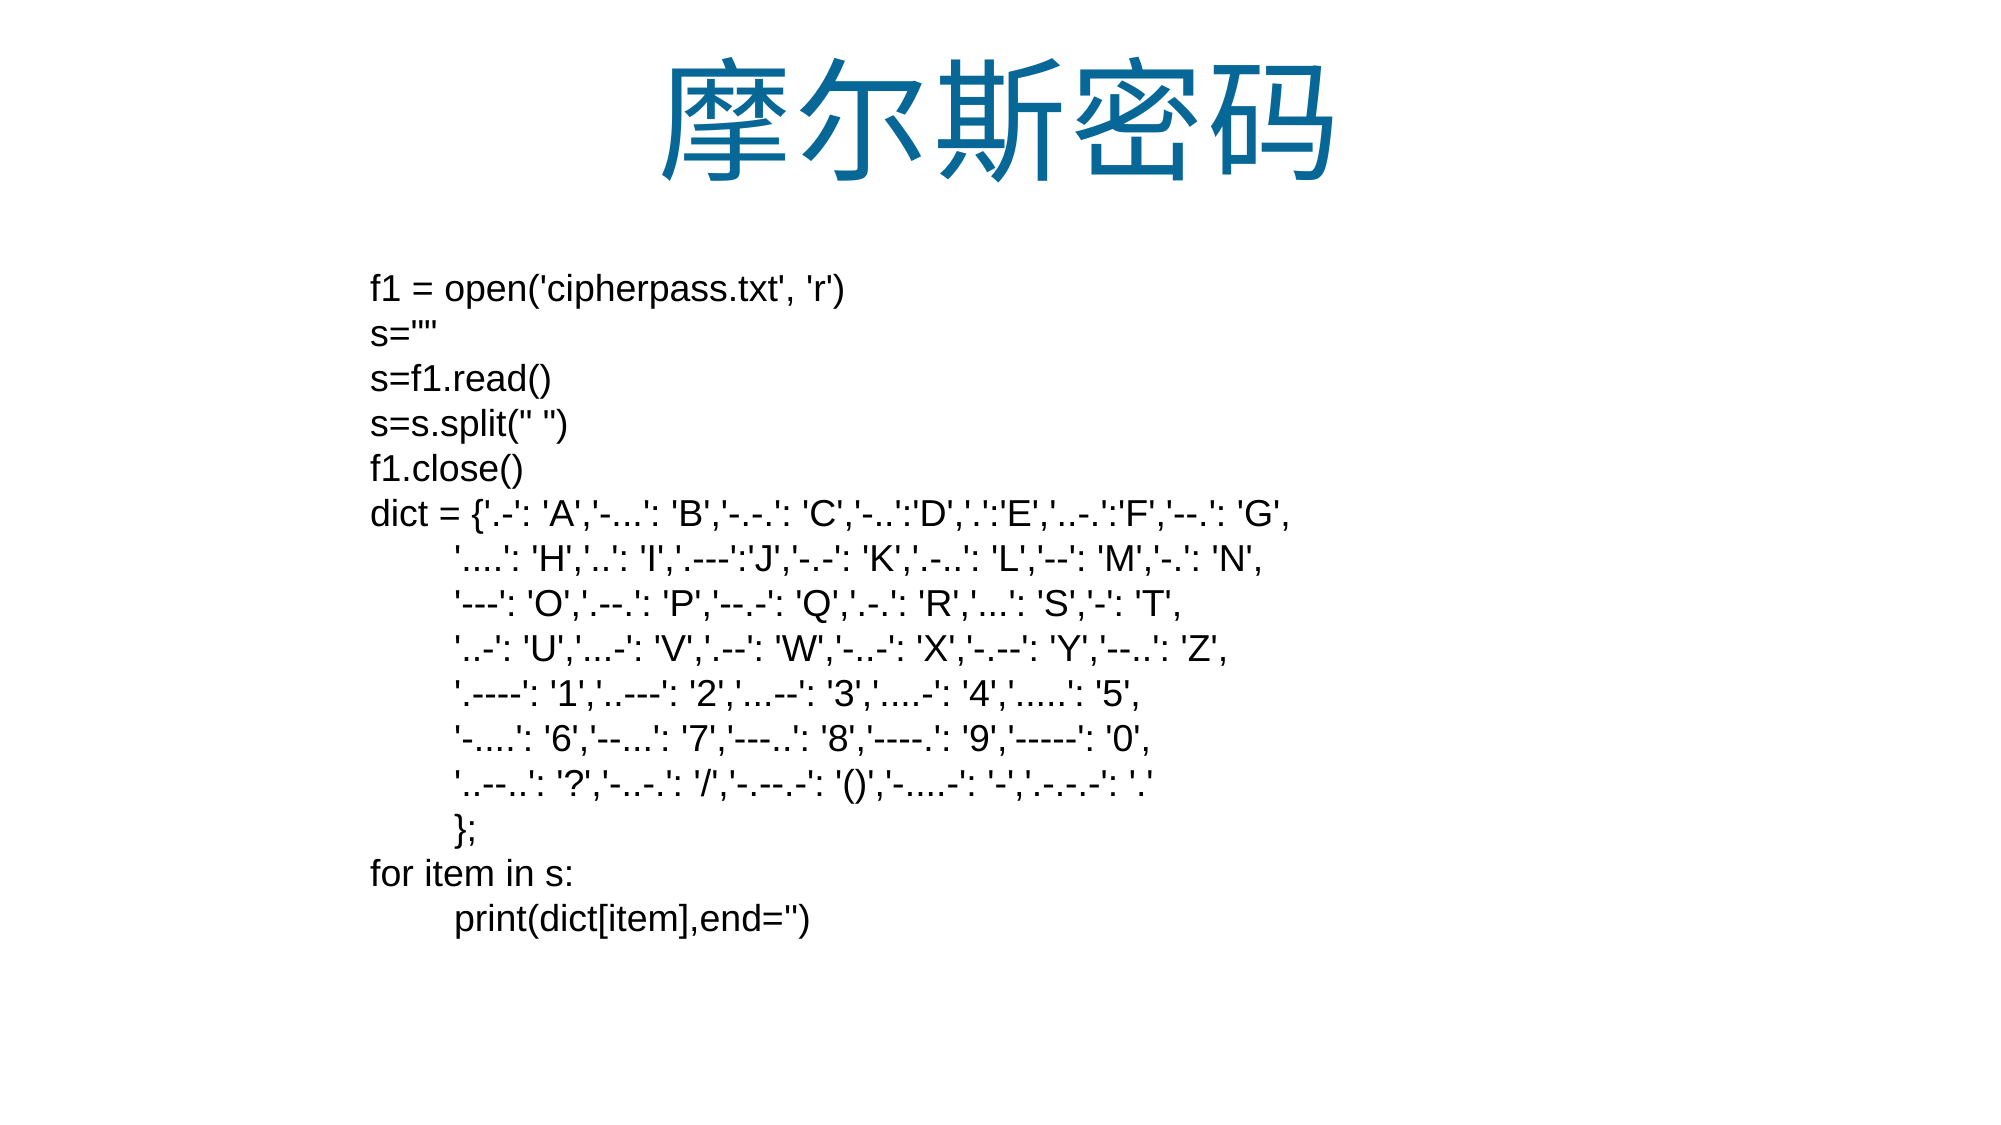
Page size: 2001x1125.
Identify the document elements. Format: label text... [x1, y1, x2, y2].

text_box f1 = open('cipherpass.txt', 'r') s="" s=f1.read() s=s.split(" ") f1.close() dict = {'.-': 'A','-...': 'B','-.-.': 'C','-..':'D','.':'E','..-.':'F','--.': 'G', '....': 'H','..': 'I','.---':'J','-.-': 'K','.-..': 'L','--': 'M','-.': 'N', '---': 'O','.--.': 'P','--.-': 'Q','.-.': 'R','...': 'S','-': 'T', '..-': 'U','...-': 'V','.--': 'W','-..-': 'X','-.--': 'Y','--..': 'Z', '.----': '1','..---': '2','...--': '3','....-': '4','.....': '5', '-....': '6','--...': '7','---..': '8','----.': '9','-----': '0', '..--..': '?','-..-.': '/','-.--.-': '()','-....-': '-','.-.-.-': '.' }; for item in s: print(dict[item],end='') [355, 256, 1750, 947]
title 摩尔斯密码 [99, 45, 1900, 233]
